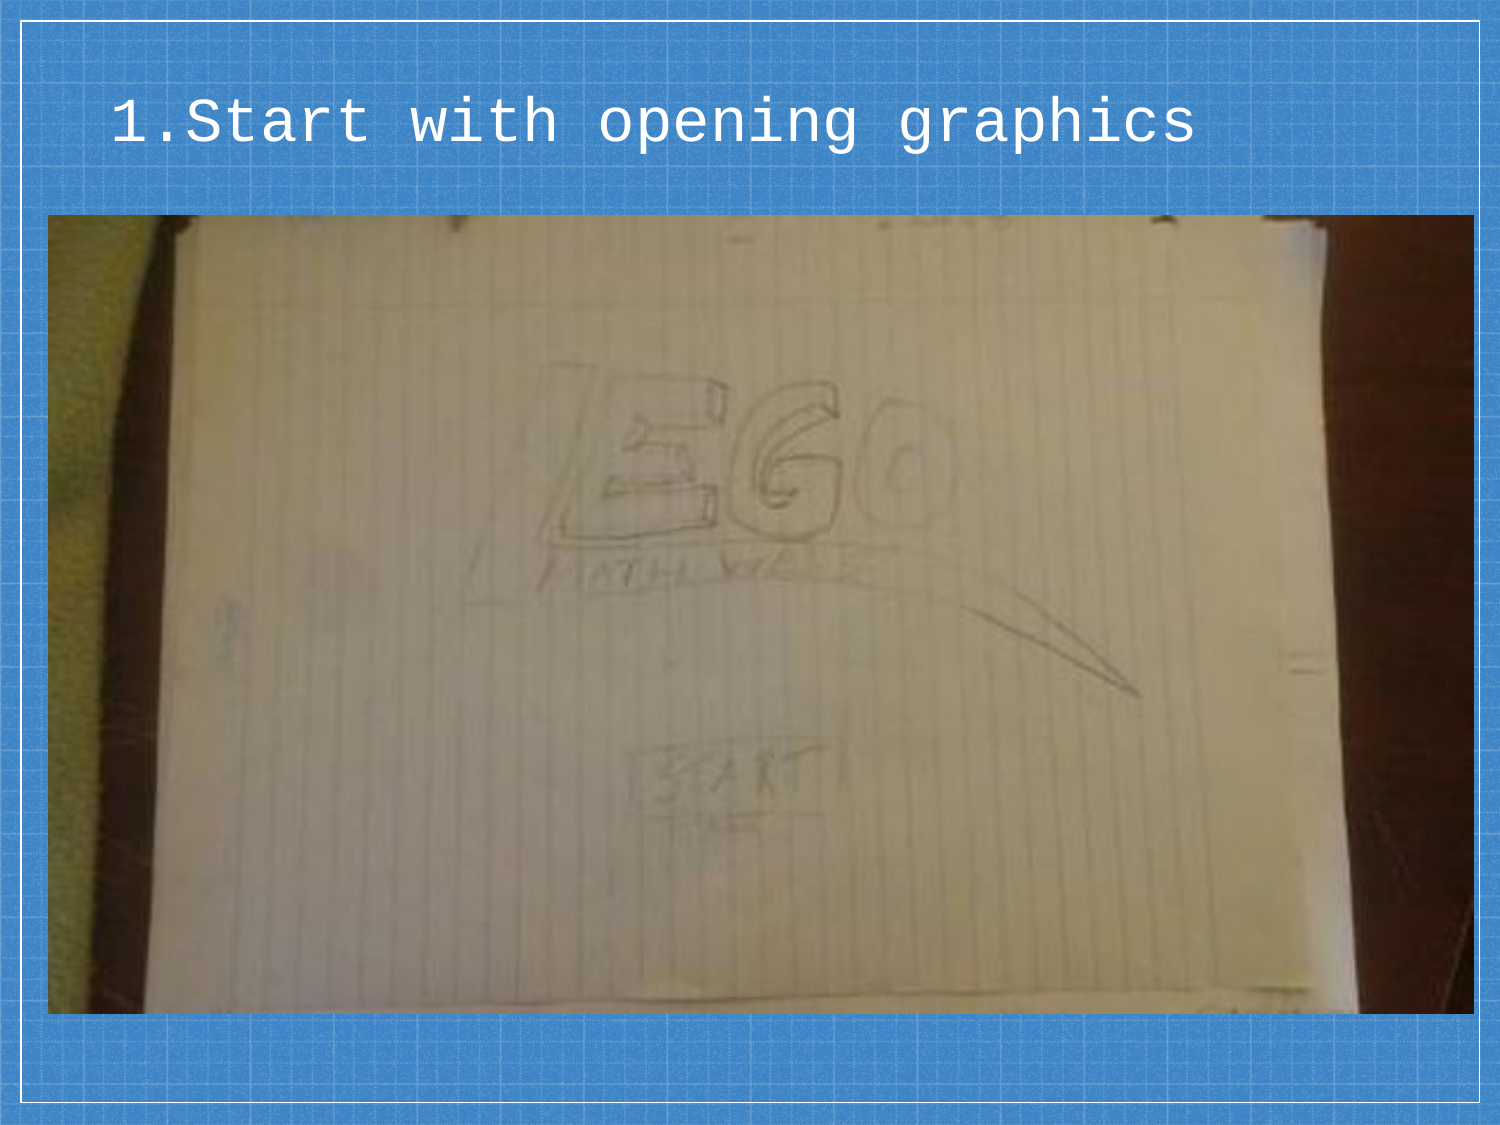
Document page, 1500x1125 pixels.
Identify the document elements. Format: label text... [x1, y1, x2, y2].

picture [0, 0, 1500, 1125]
text_box Start with opening graphics [89, 63, 1430, 200]
